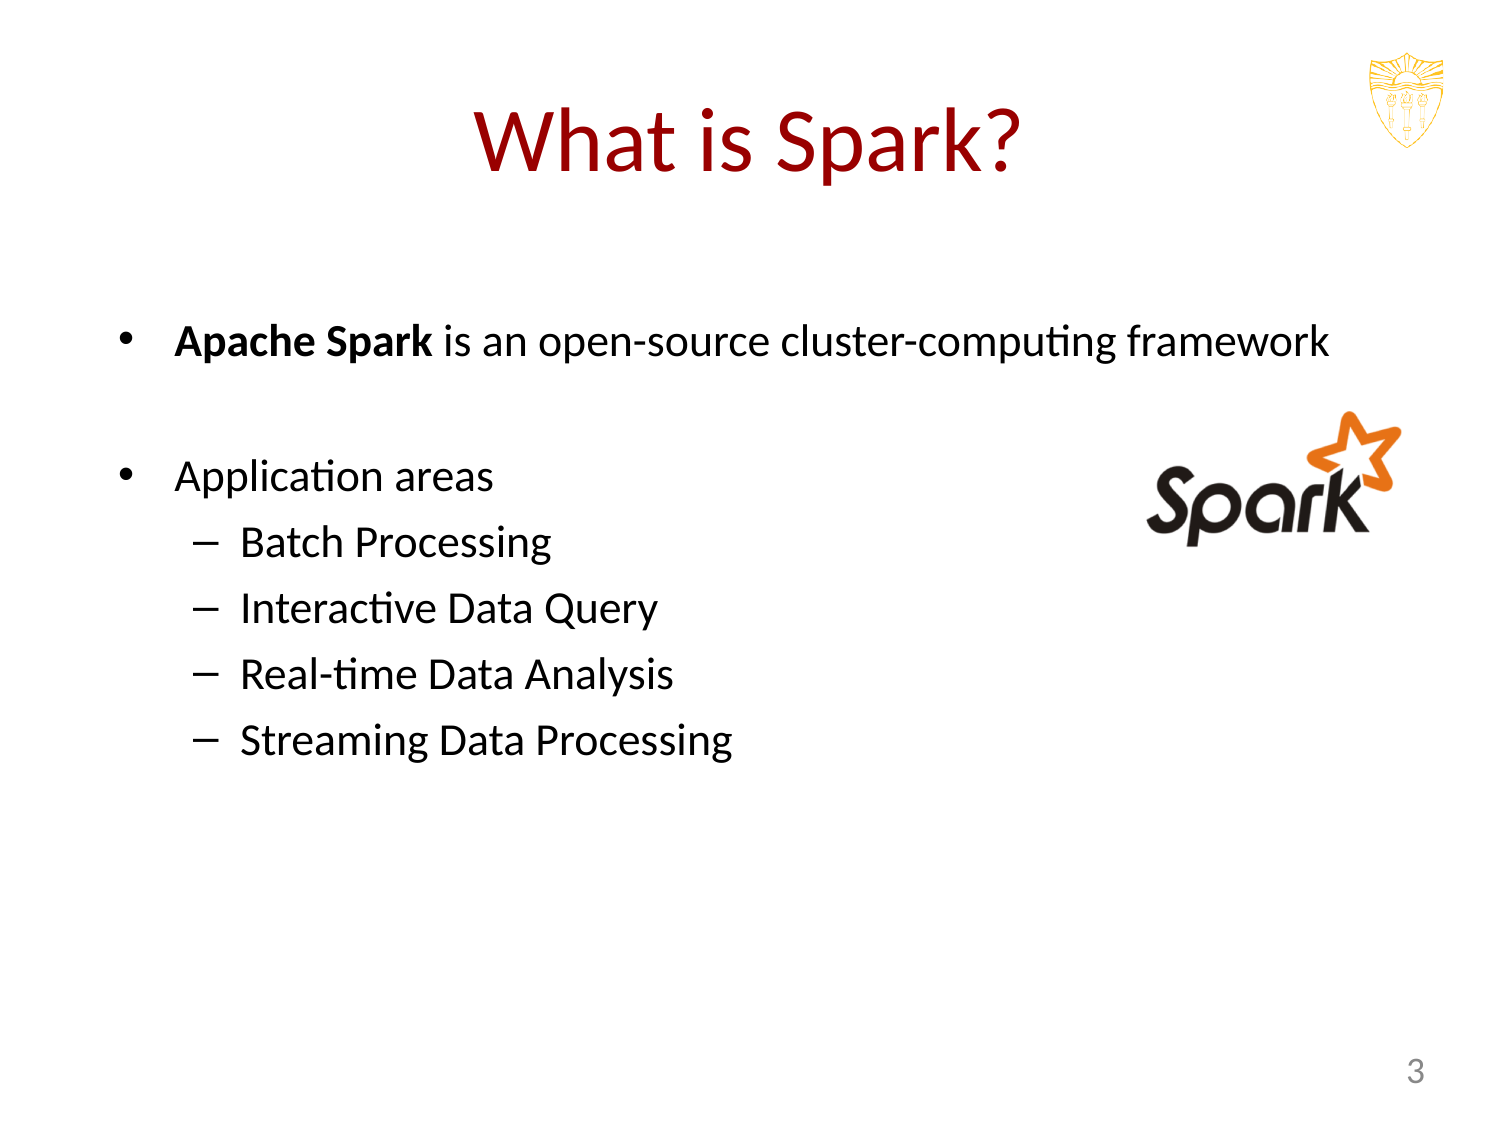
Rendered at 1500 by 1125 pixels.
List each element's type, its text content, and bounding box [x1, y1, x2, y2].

text_box [1102, 379, 1442, 596]
slide_number ‹#› [1080, 1046, 1425, 1125]
title What is Spark? [175, 80, 1325, 268]
text_box Apache Spark is an open-source cluster-computing framework Application areas Batch Processing Interactive Data Query Real-time Data Analysis Streaming Data Processing [116, 310, 1336, 765]
picture [1369, 52, 1444, 148]
